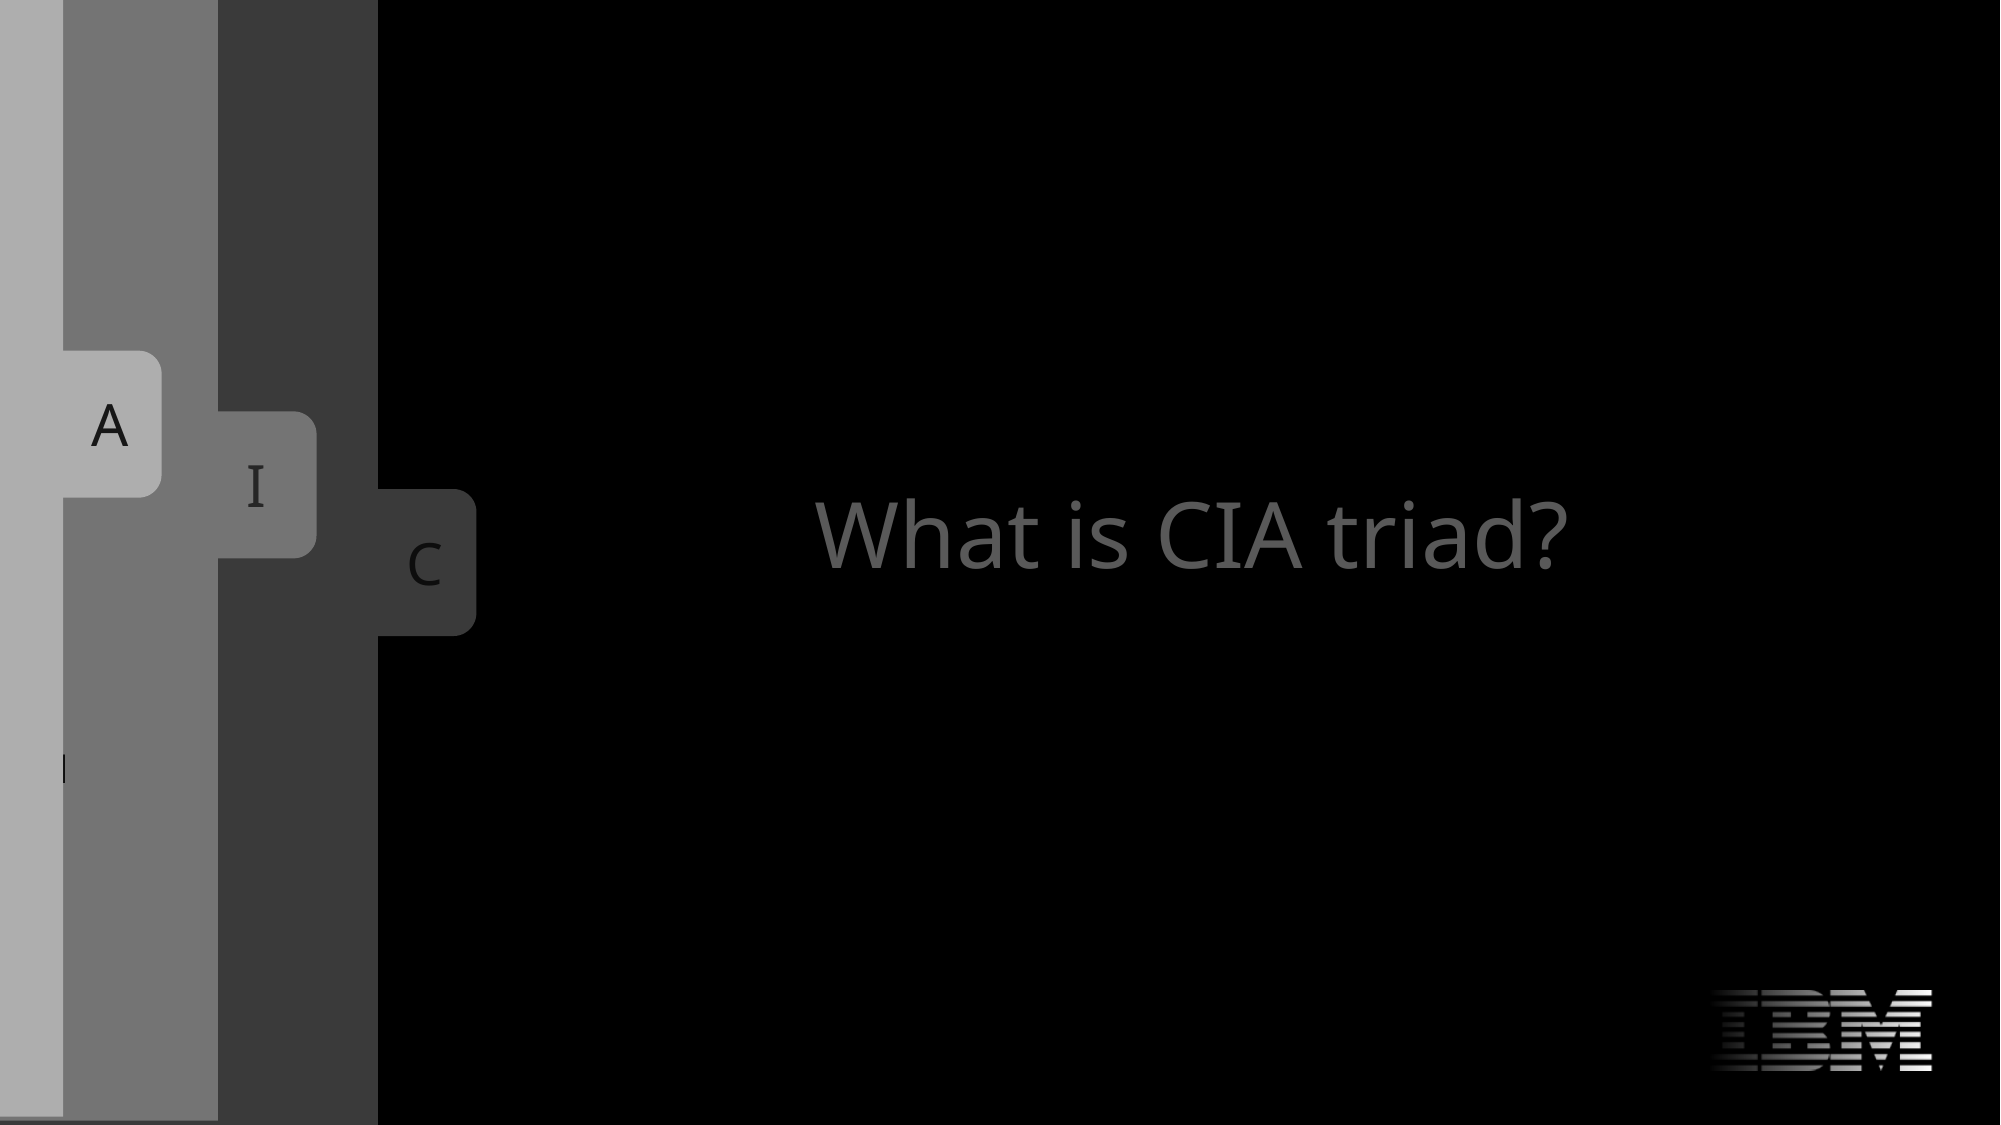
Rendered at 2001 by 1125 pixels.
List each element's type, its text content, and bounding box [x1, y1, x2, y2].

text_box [0, 0, 318, 1122]
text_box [0, 0, 163, 1118]
picture [1708, 989, 1934, 1072]
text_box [0, 0, 477, 1125]
text_box What is CIA triad? [799, 470, 1609, 595]
